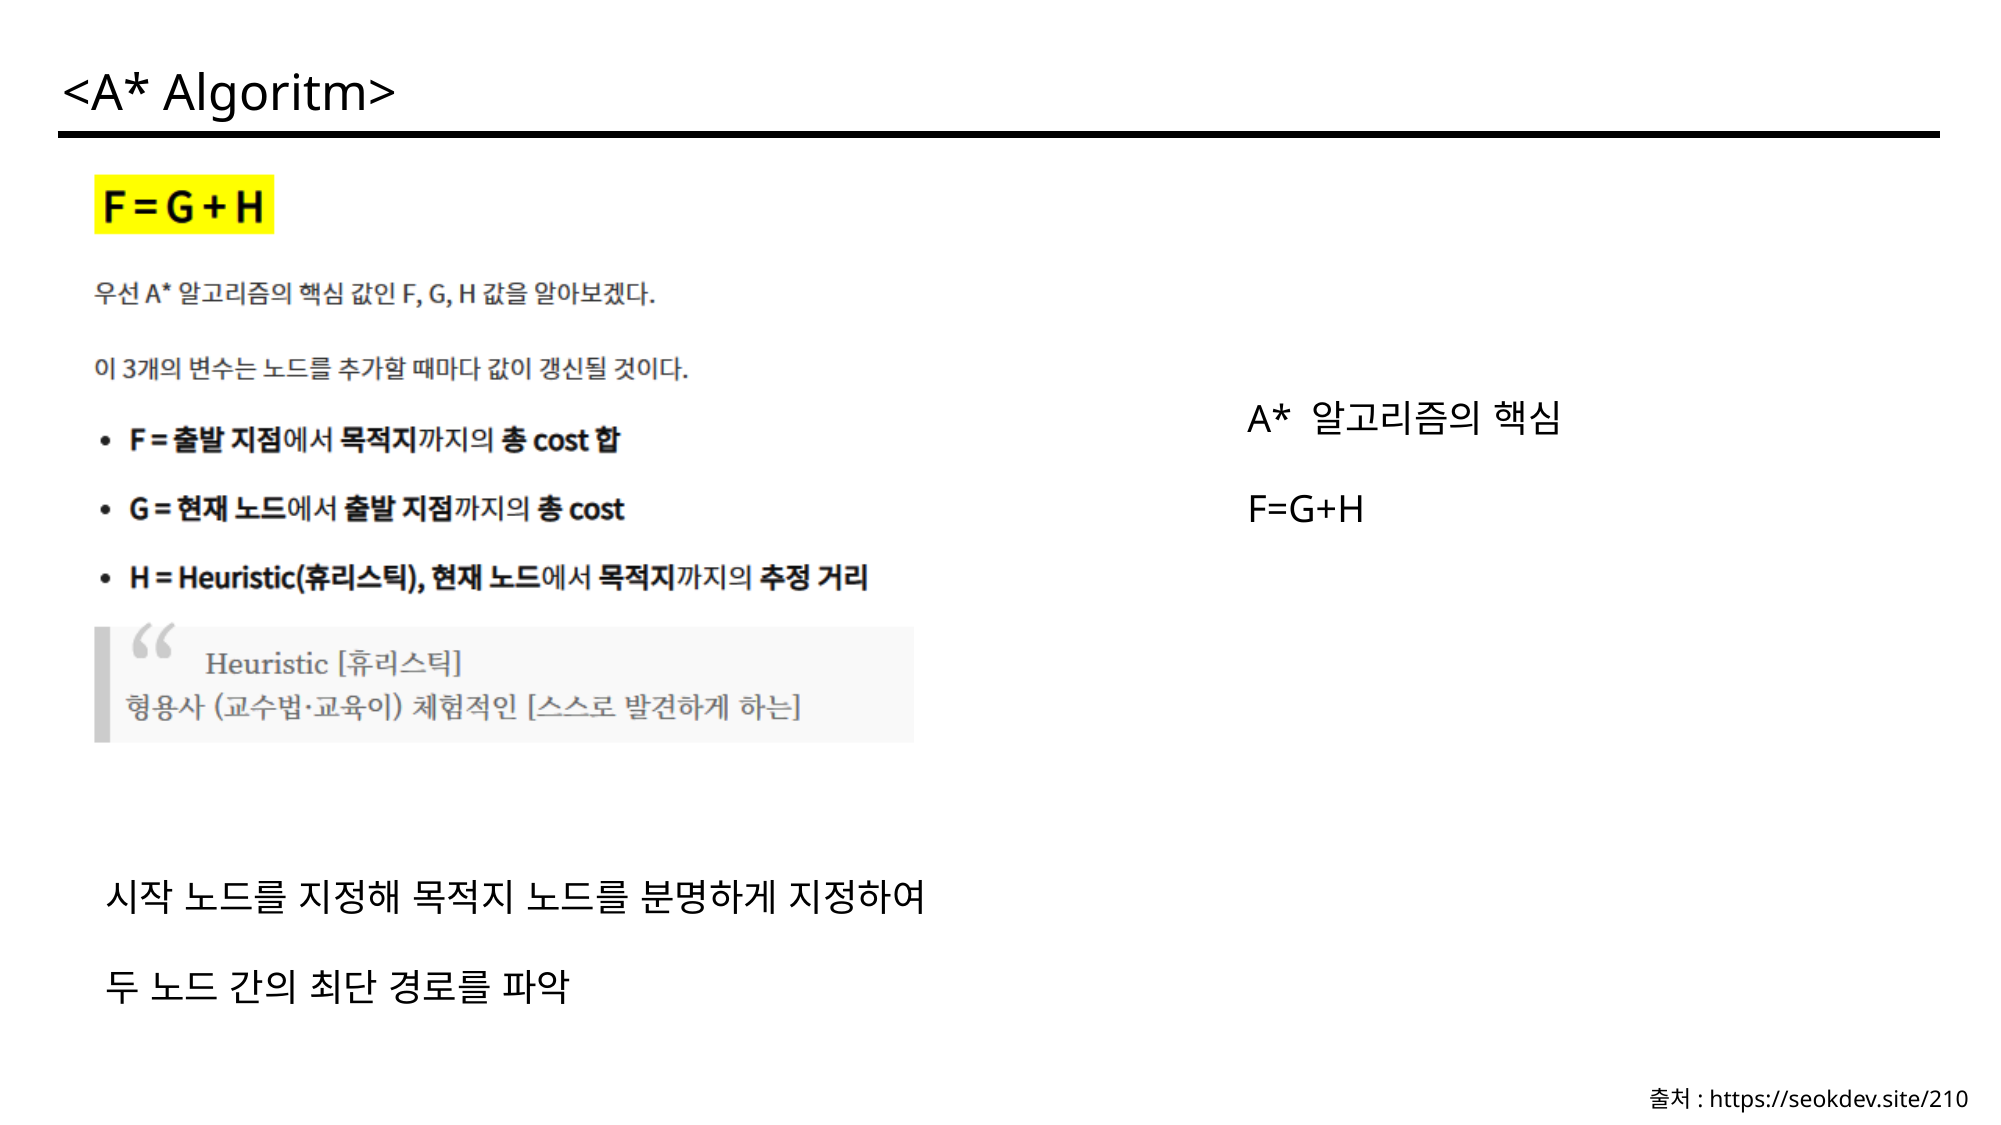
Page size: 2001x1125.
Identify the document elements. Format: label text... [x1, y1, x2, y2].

text_box <A* Algoritm> [23, 52, 437, 128]
text_box 시작 노드를 지정해 목적지 노드를 분명하게 지정하여 두 노드 간의 최단 경로를 파악 [90, 866, 1032, 1017]
picture [90, 153, 914, 746]
text_box 출처: https://seokdev.site/210 [1634, 1077, 2000, 1120]
text_box A* 알고리즘의 핵심 F=G+H [1232, 387, 1762, 537]
